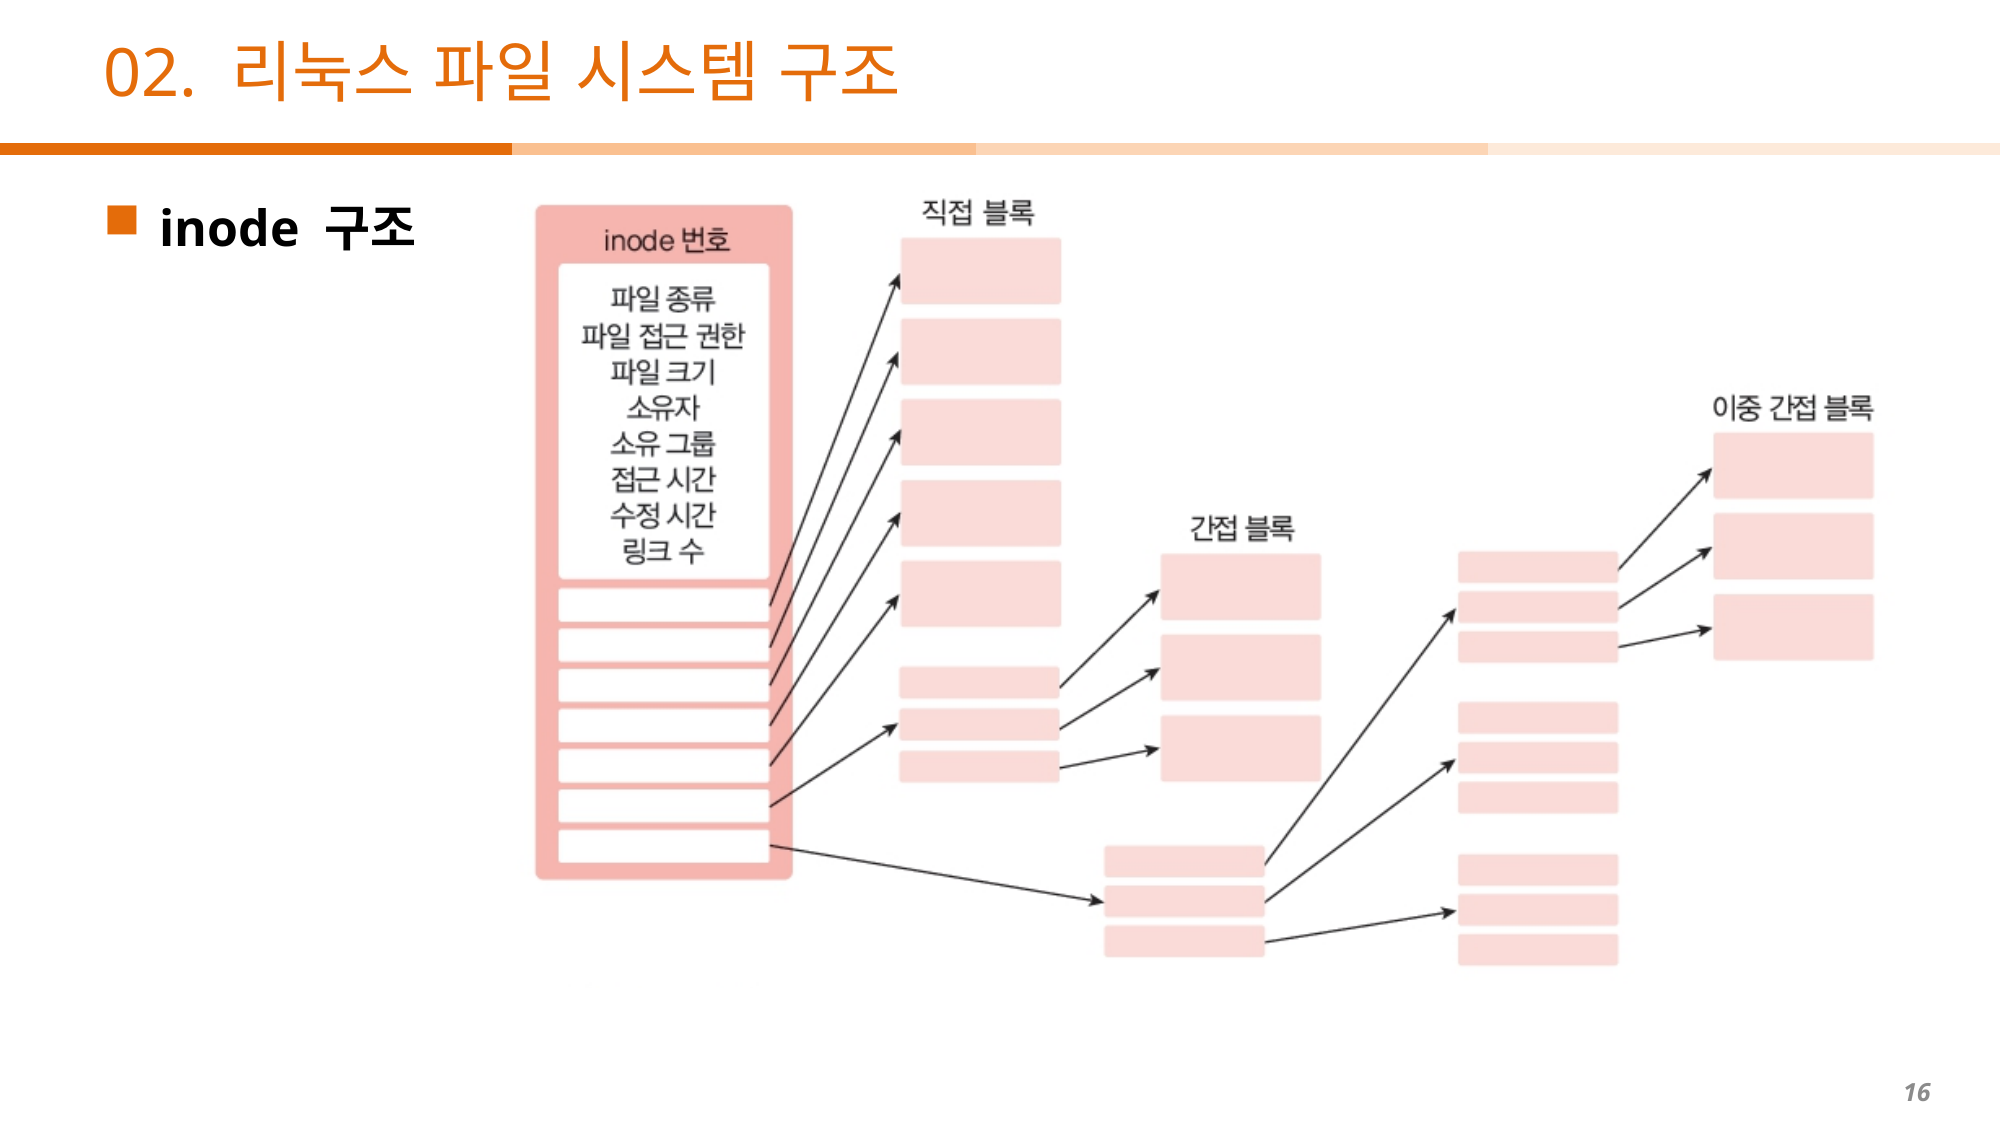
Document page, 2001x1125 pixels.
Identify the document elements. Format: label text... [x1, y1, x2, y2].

title 02. 리눅스 파일 시스템 구조 [88, 18, 1920, 122]
list inode 구조 [88, 176, 1920, 1083]
picture [515, 176, 1910, 988]
